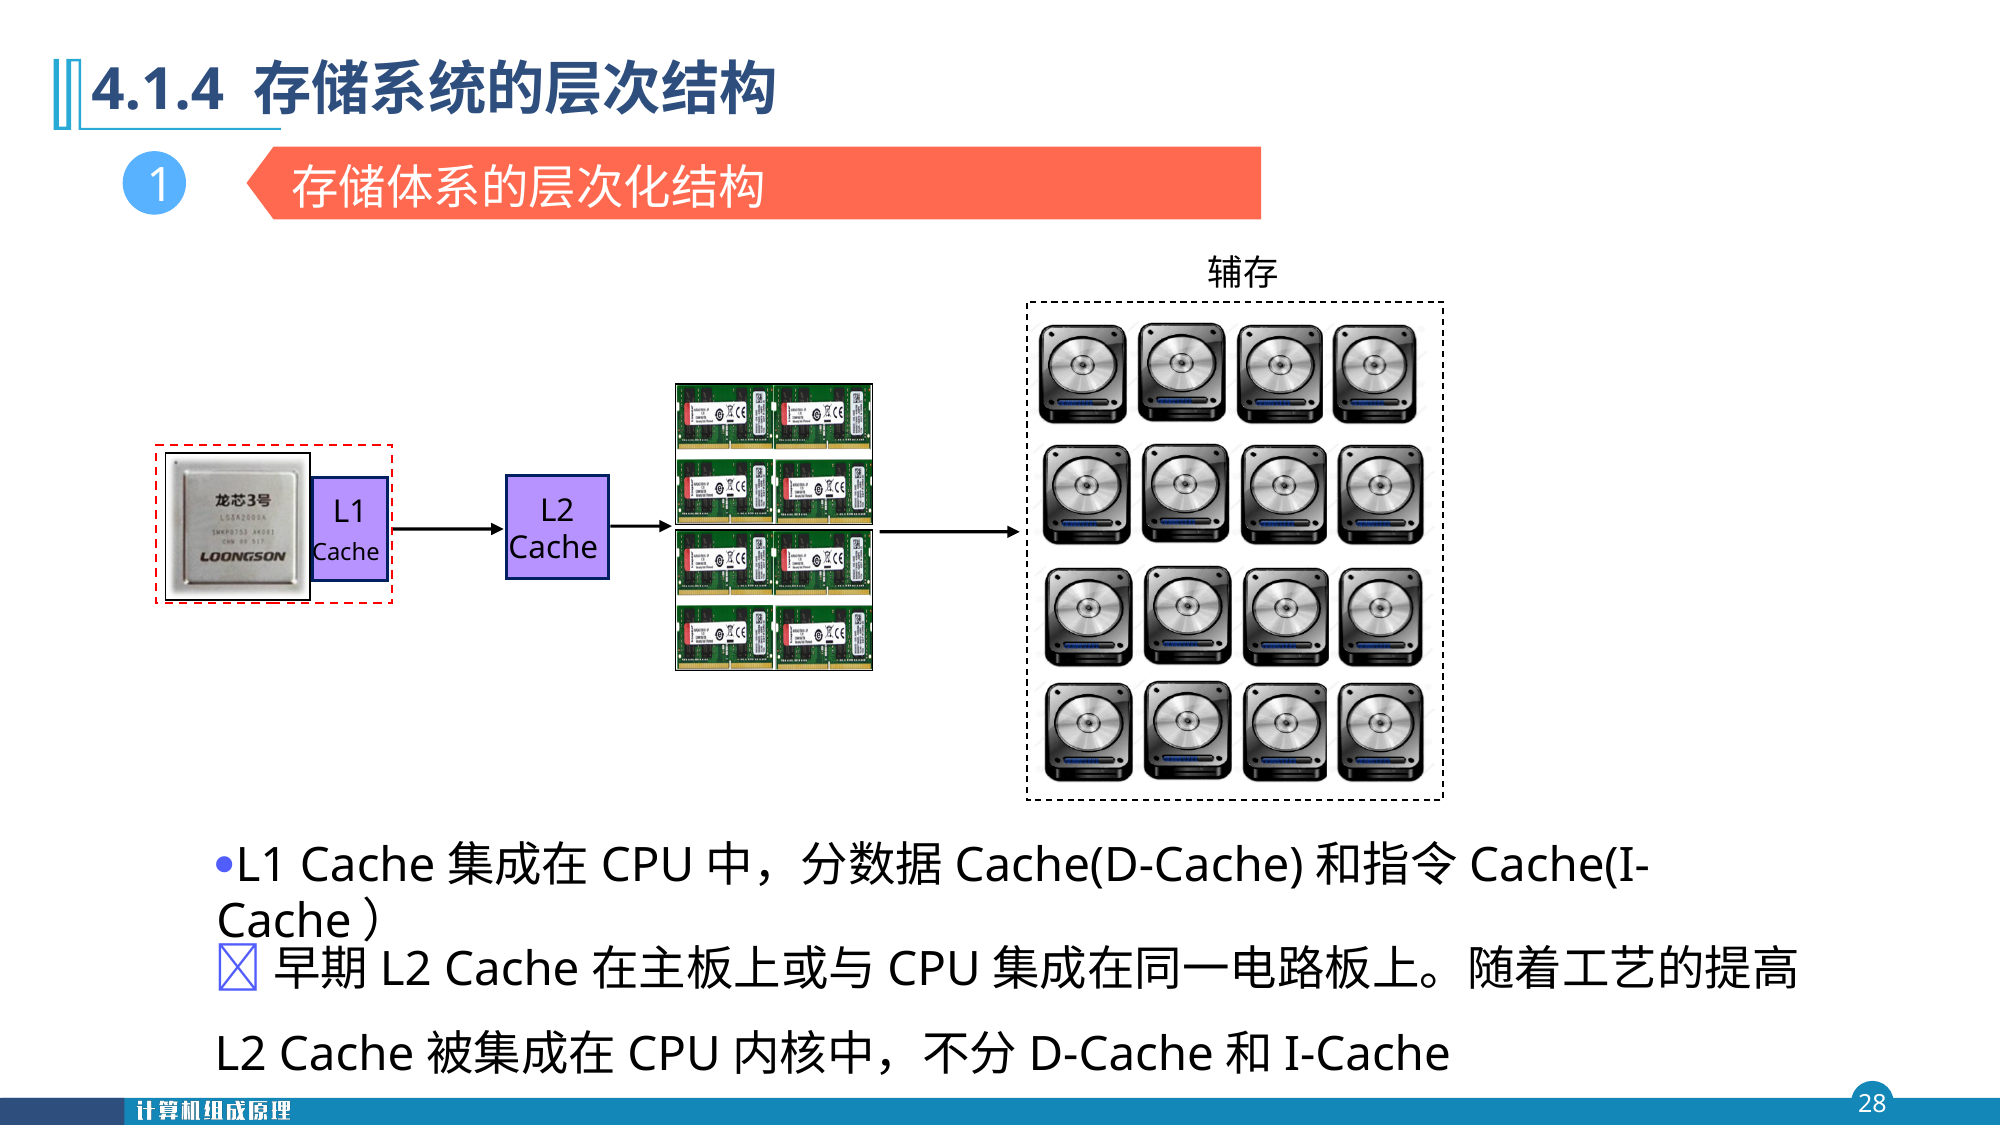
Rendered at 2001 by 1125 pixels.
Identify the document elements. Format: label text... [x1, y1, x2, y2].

text_box 第三章 [28, 22, 370, 95]
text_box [675, 384, 872, 670]
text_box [122, 146, 1262, 223]
picture [166, 453, 310, 600]
text_box [393, 522, 504, 536]
text_box 早期L2 Cache在主板上或与CPU集成在同一电路板上。随着工艺的提高L2 Cache被集成在CPU内核中，不分D-Cache和I-Cache [199, 902, 1821, 1088]
title 4.1.4 存储系统的层次结构 [76, 40, 1161, 142]
text_box 辅存 [1168, 242, 1305, 300]
text_box L1 Cache集成在CPU中，分数据Cache(D-Cache)和指令Cache(I-Cache） [201, 826, 1795, 902]
text_box L2 Cache [506, 475, 609, 579]
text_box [1026, 301, 1443, 800]
text_box [879, 525, 1020, 538]
text_box [610, 519, 672, 533]
text_box [155, 444, 393, 604]
